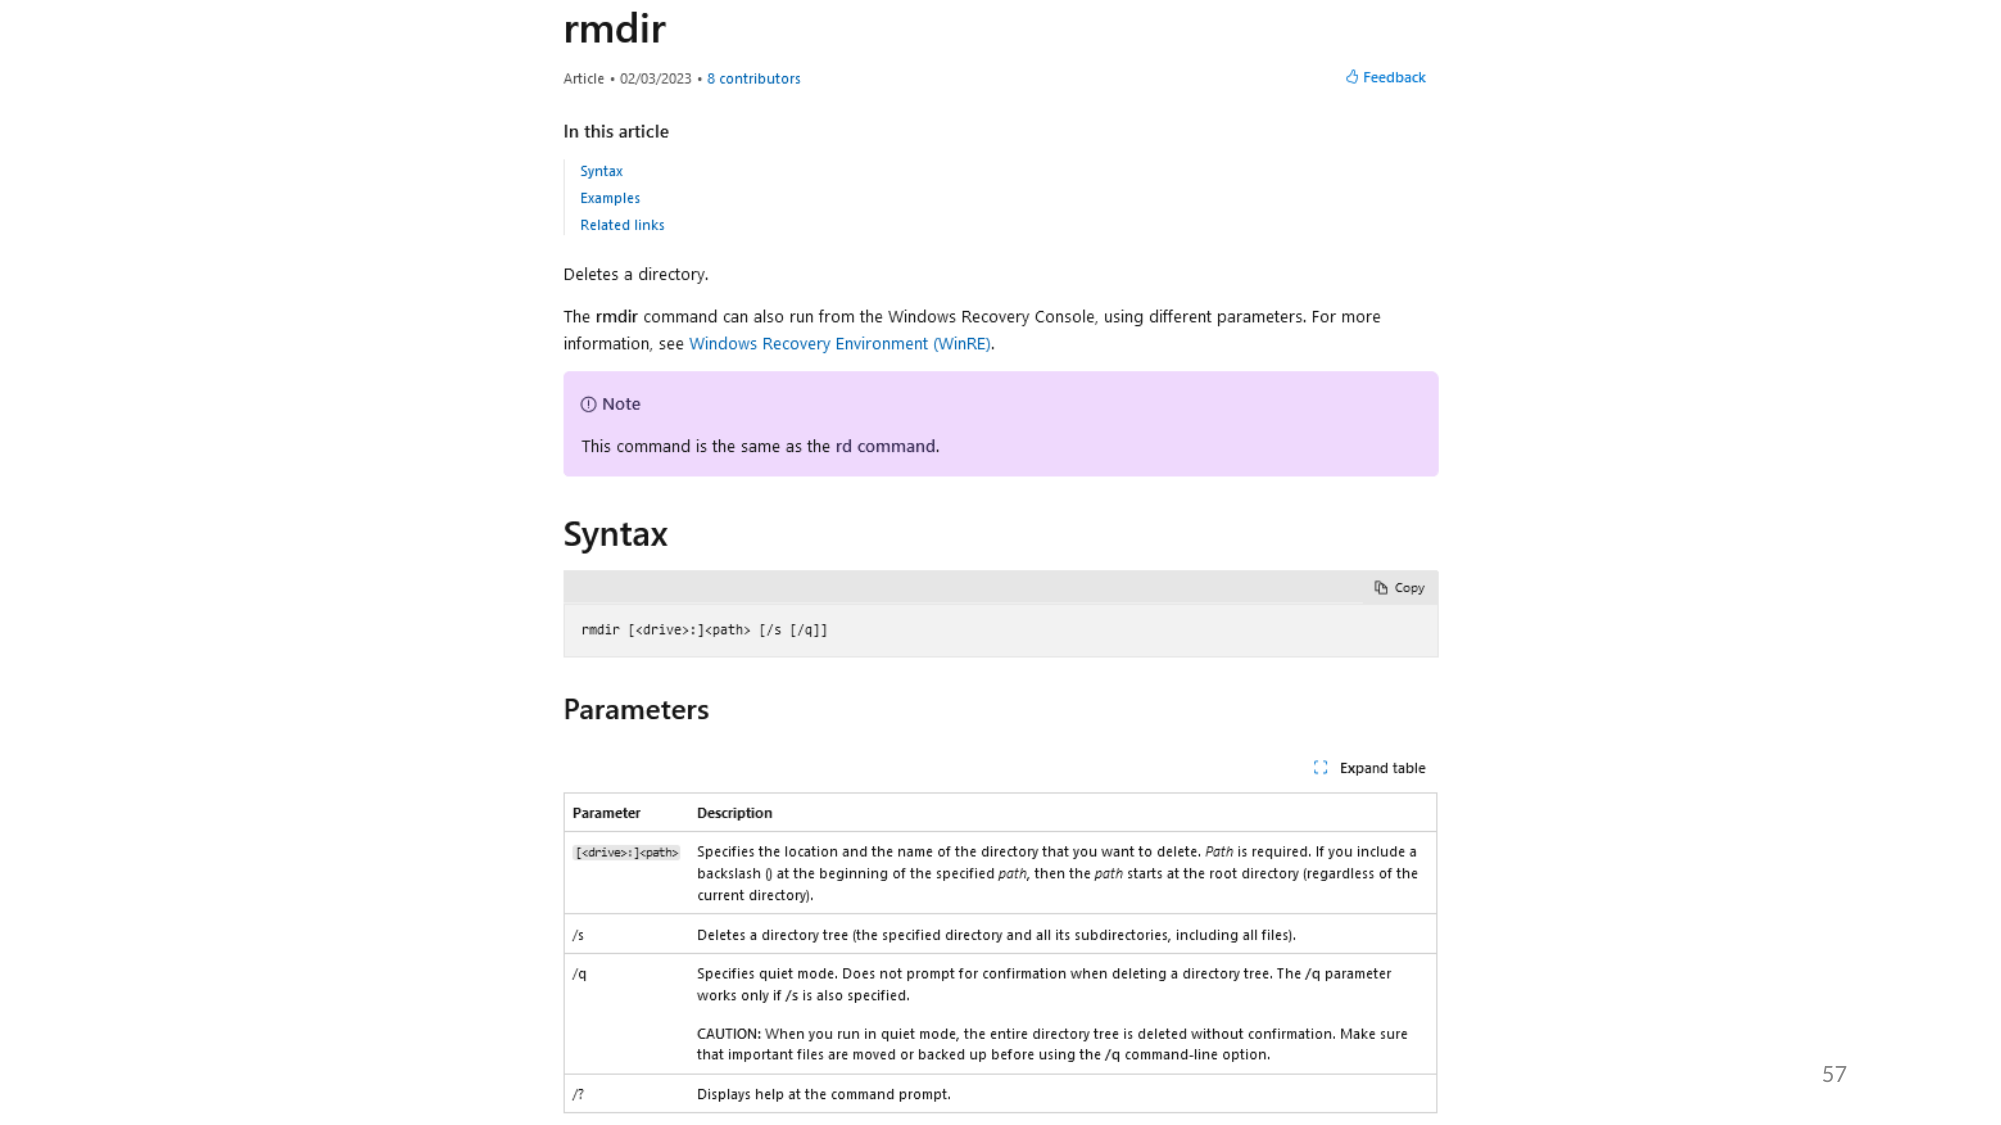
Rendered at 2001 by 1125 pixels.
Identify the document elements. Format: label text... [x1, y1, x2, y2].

slide_number ‹#› [1458, 1042, 1863, 1103]
picture [546, 0, 1454, 1125]
